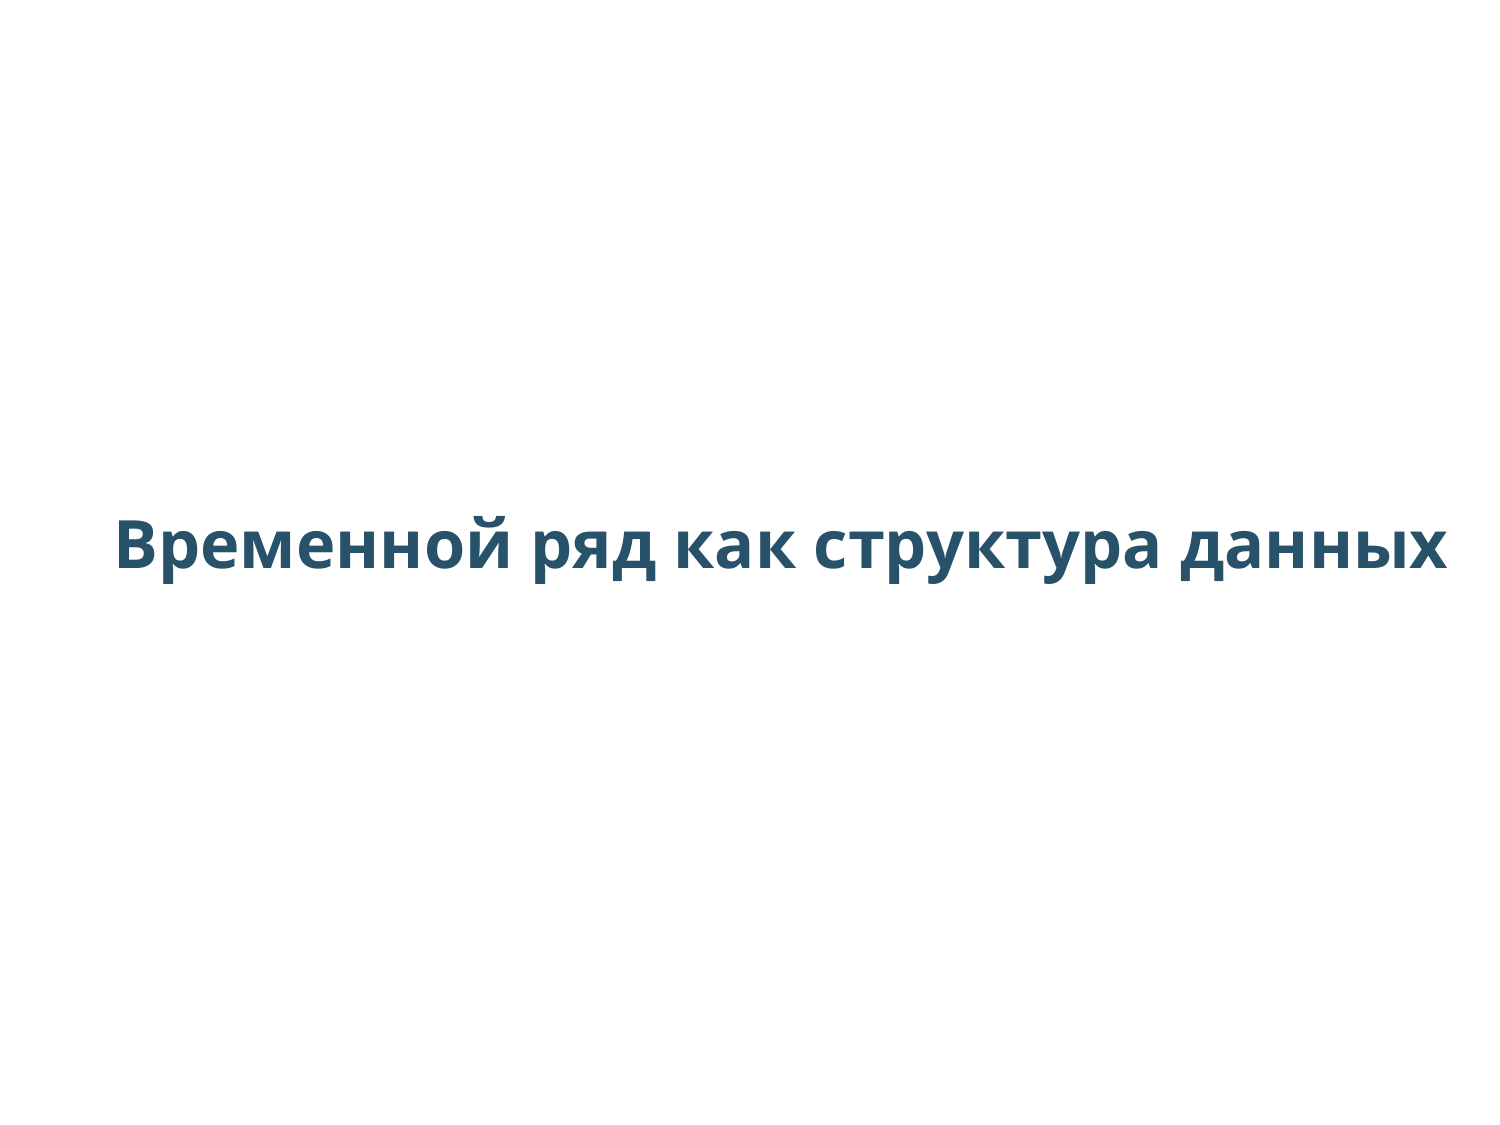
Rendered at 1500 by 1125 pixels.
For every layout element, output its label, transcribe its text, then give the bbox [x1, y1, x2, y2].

text_box Временной ряд как структура данных [64, 19, 1483, 1059]
